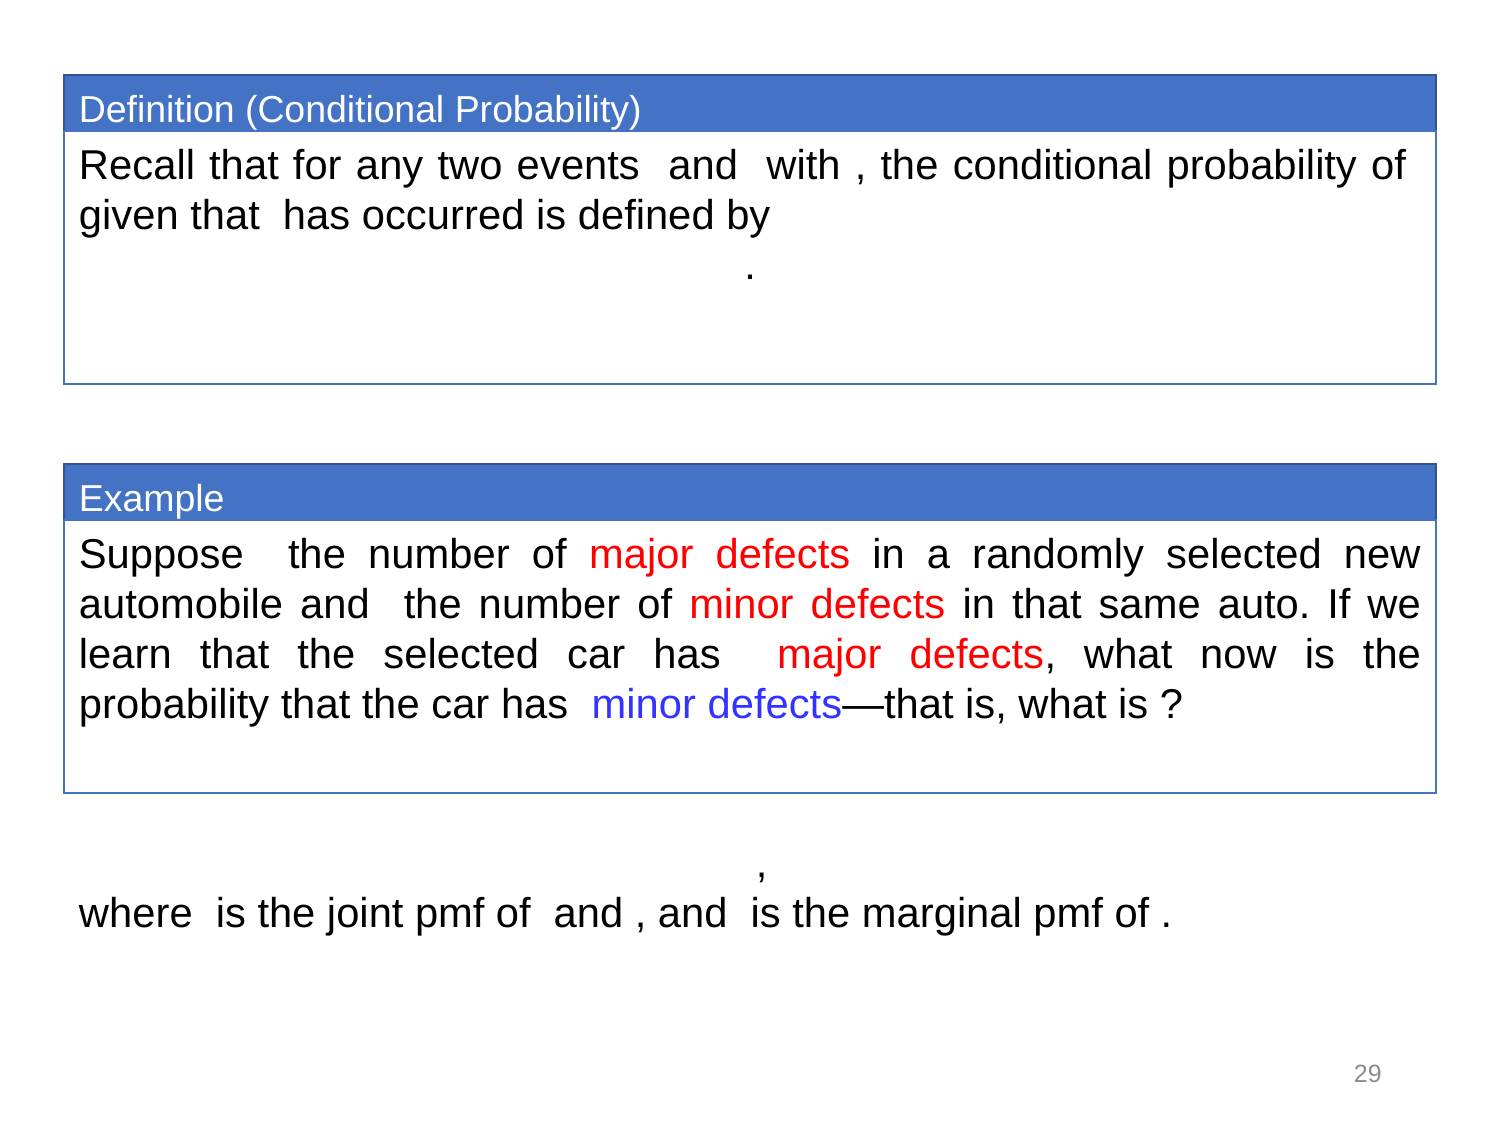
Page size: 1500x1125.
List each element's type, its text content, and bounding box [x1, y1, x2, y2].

slide_number 29 [1059, 1042, 1397, 1103]
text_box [64, 464, 1436, 794]
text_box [64, 74, 1436, 384]
